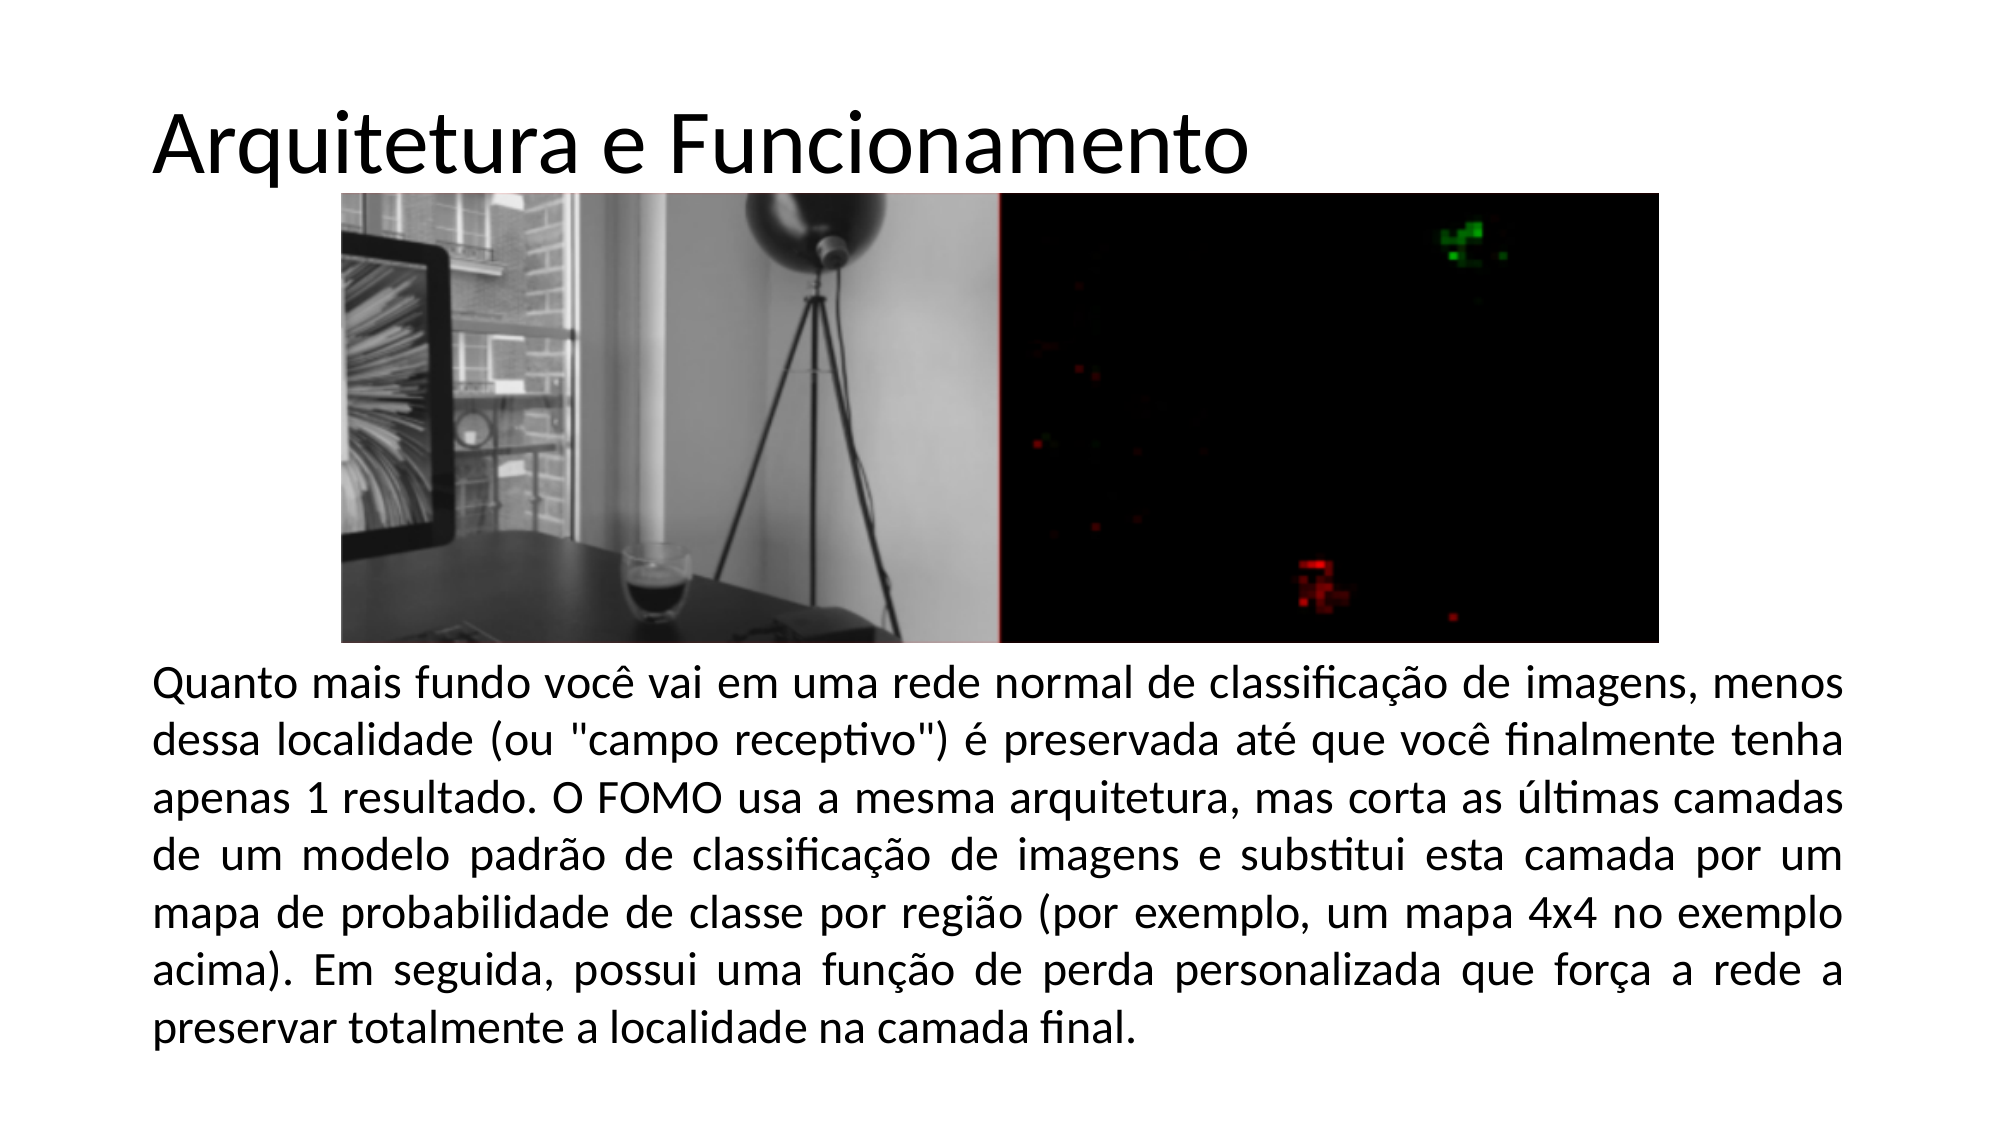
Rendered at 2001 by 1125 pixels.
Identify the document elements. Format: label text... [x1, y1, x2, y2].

picture [341, 193, 1659, 644]
title Arquitetura e Funcionamento [137, 84, 1863, 302]
text_box Quanto mais fundo você vai em uma rede normal de classificação de imagens, menos dessa localidade (ou "campo receptivo") é preservada até que você finalmente tenha apenas 1 resultado. O FOMO usa a mesma arquitetura, mas corta as últimas camadas de um modelo padrão de classificação de imagens e substitui esta camada por um mapa de probabilidade de classe por região (por exemplo, um mapa 4x4 no exemplo acima). Em seguida, possui uma função de perda personalizada que força a rede a preservar totalmente a localidade na camada final. [137, 643, 1863, 1061]
